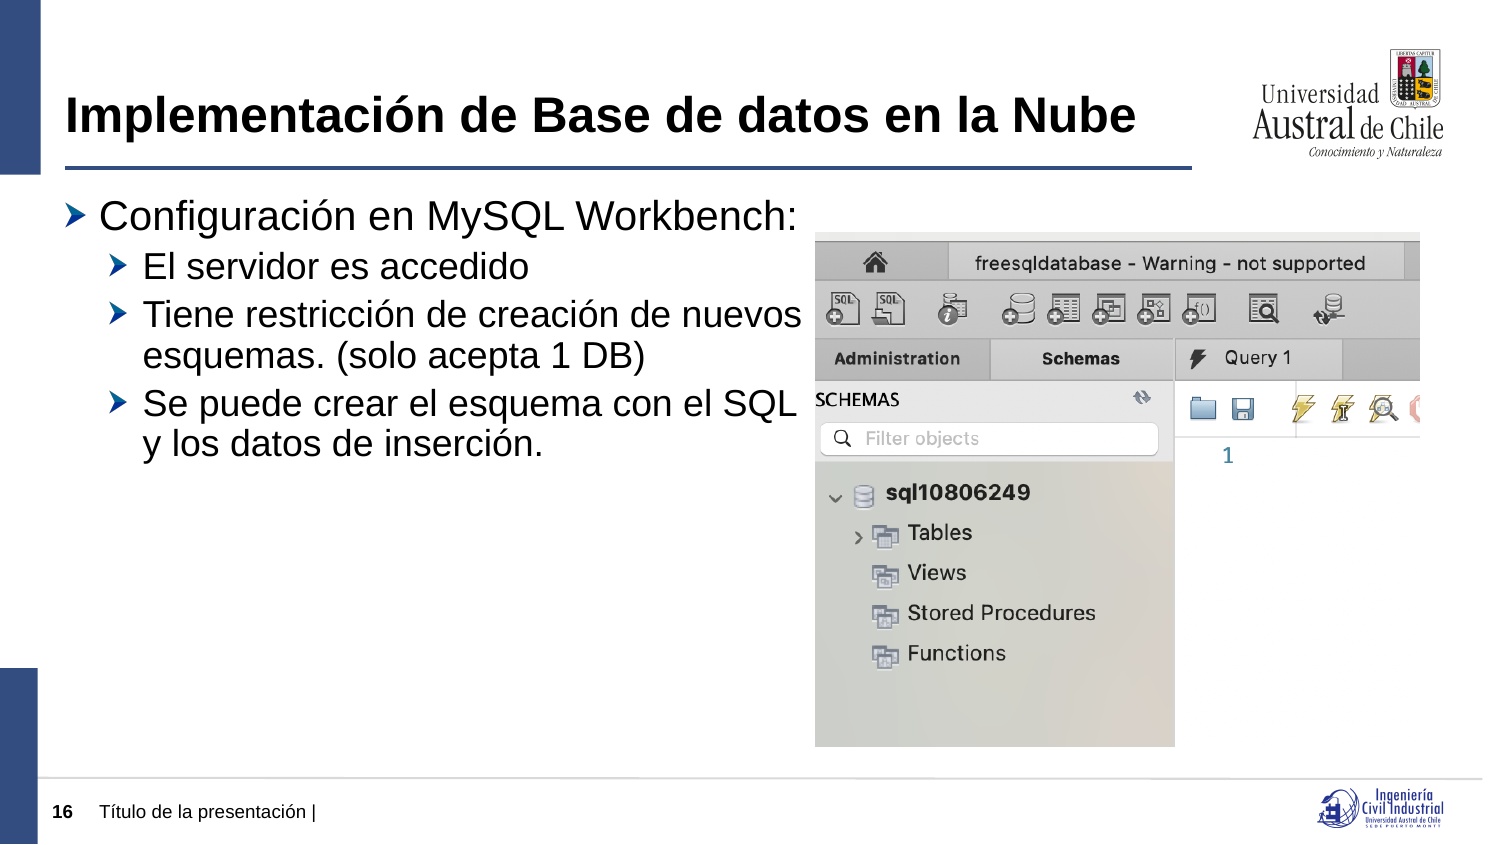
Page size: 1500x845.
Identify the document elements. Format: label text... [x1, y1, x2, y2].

picture [109, 301, 133, 325]
picture [109, 390, 133, 414]
picture [65, 202, 92, 228]
picture [1236, 31, 1460, 180]
picture [109, 253, 133, 277]
title Implementación de Base de datos en la Nube [64, 48, 1192, 144]
picture [1314, 785, 1449, 832]
list Configuración en MySQL Workbench: El servidor es accedido Tiene restricción de creación de nuevos esquemas. (solo acepta 1 DB) Se puede crear el esquema con el SQL y los datos de inserción. [65, 194, 816, 747]
slide_number 16 [52, 778, 106, 844]
picture [815, 232, 1420, 748]
